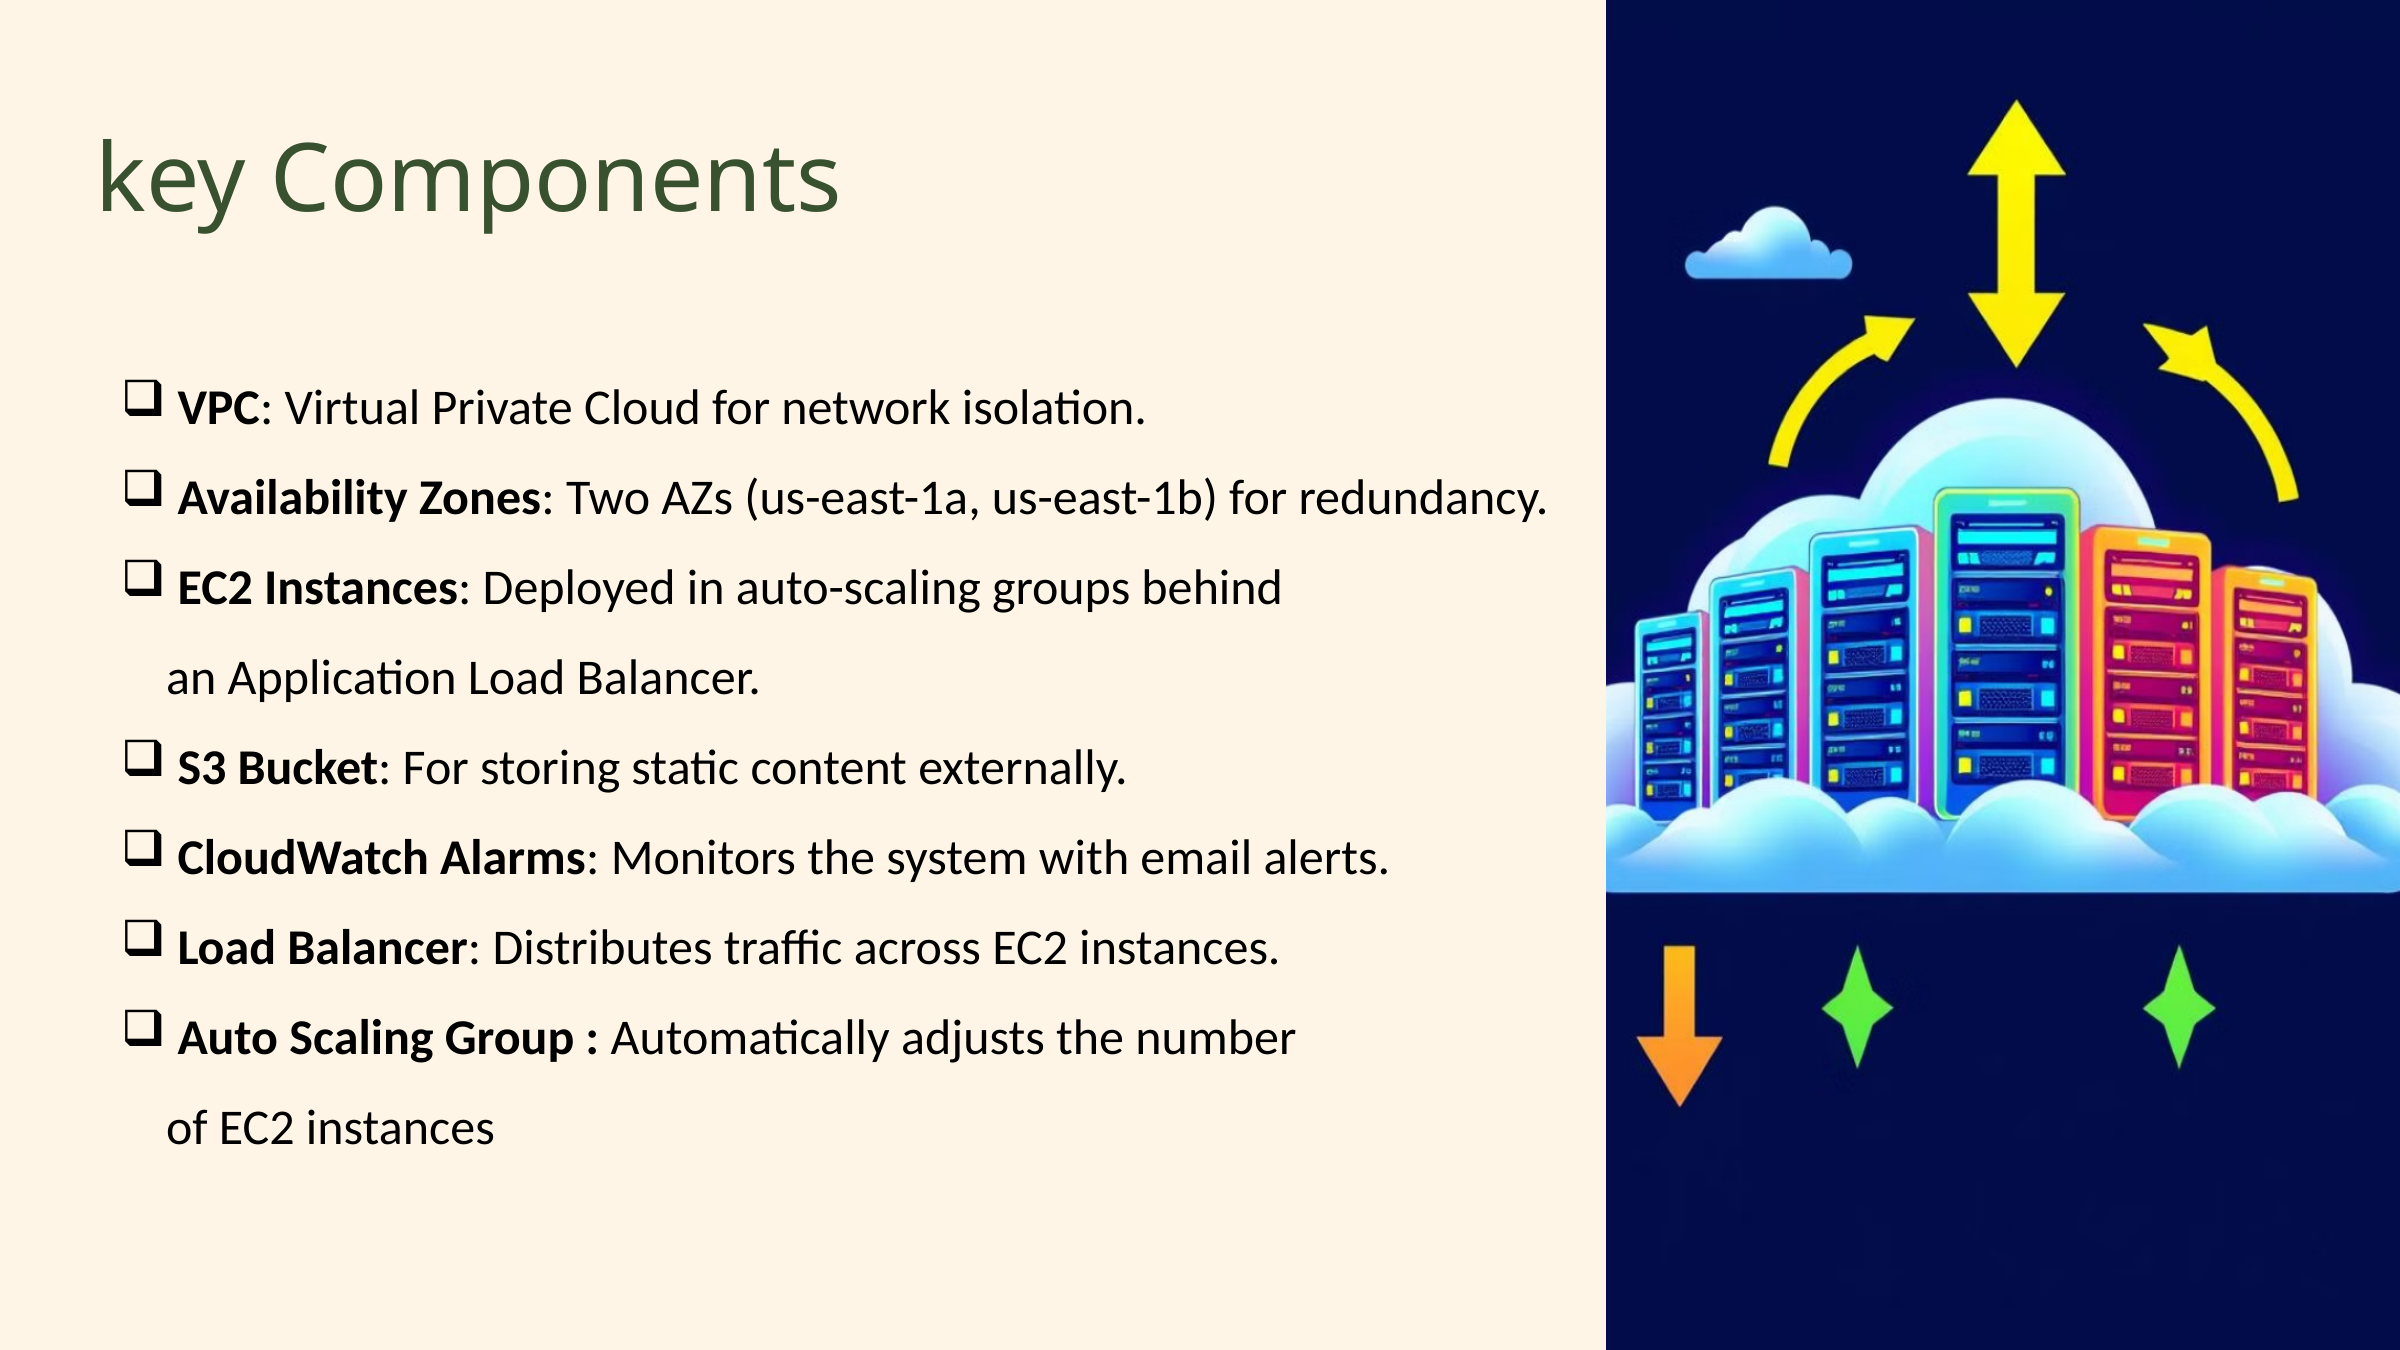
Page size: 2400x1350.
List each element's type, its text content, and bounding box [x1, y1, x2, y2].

text_box key Components [95, 111, 1291, 232]
text_box VPC: Virtual Private Cloud for network isolation. Availability Zones: Two AZs (us-east-1a, us-east-1b) for redundancy. EC2 Instances: Deployed in auto-scaling groups behind an Application Load Balancer. S3 Bucket: For storing static content externally. CloudWatch Alarms: Monitors the system with email alerts. Load Balancer: Distributes traffic across EC2 instances. Auto Scaling Group : Automatically adjusts the number of EC2 instances [46, 344, 1605, 1221]
picture [1605, 0, 2400, 1350]
